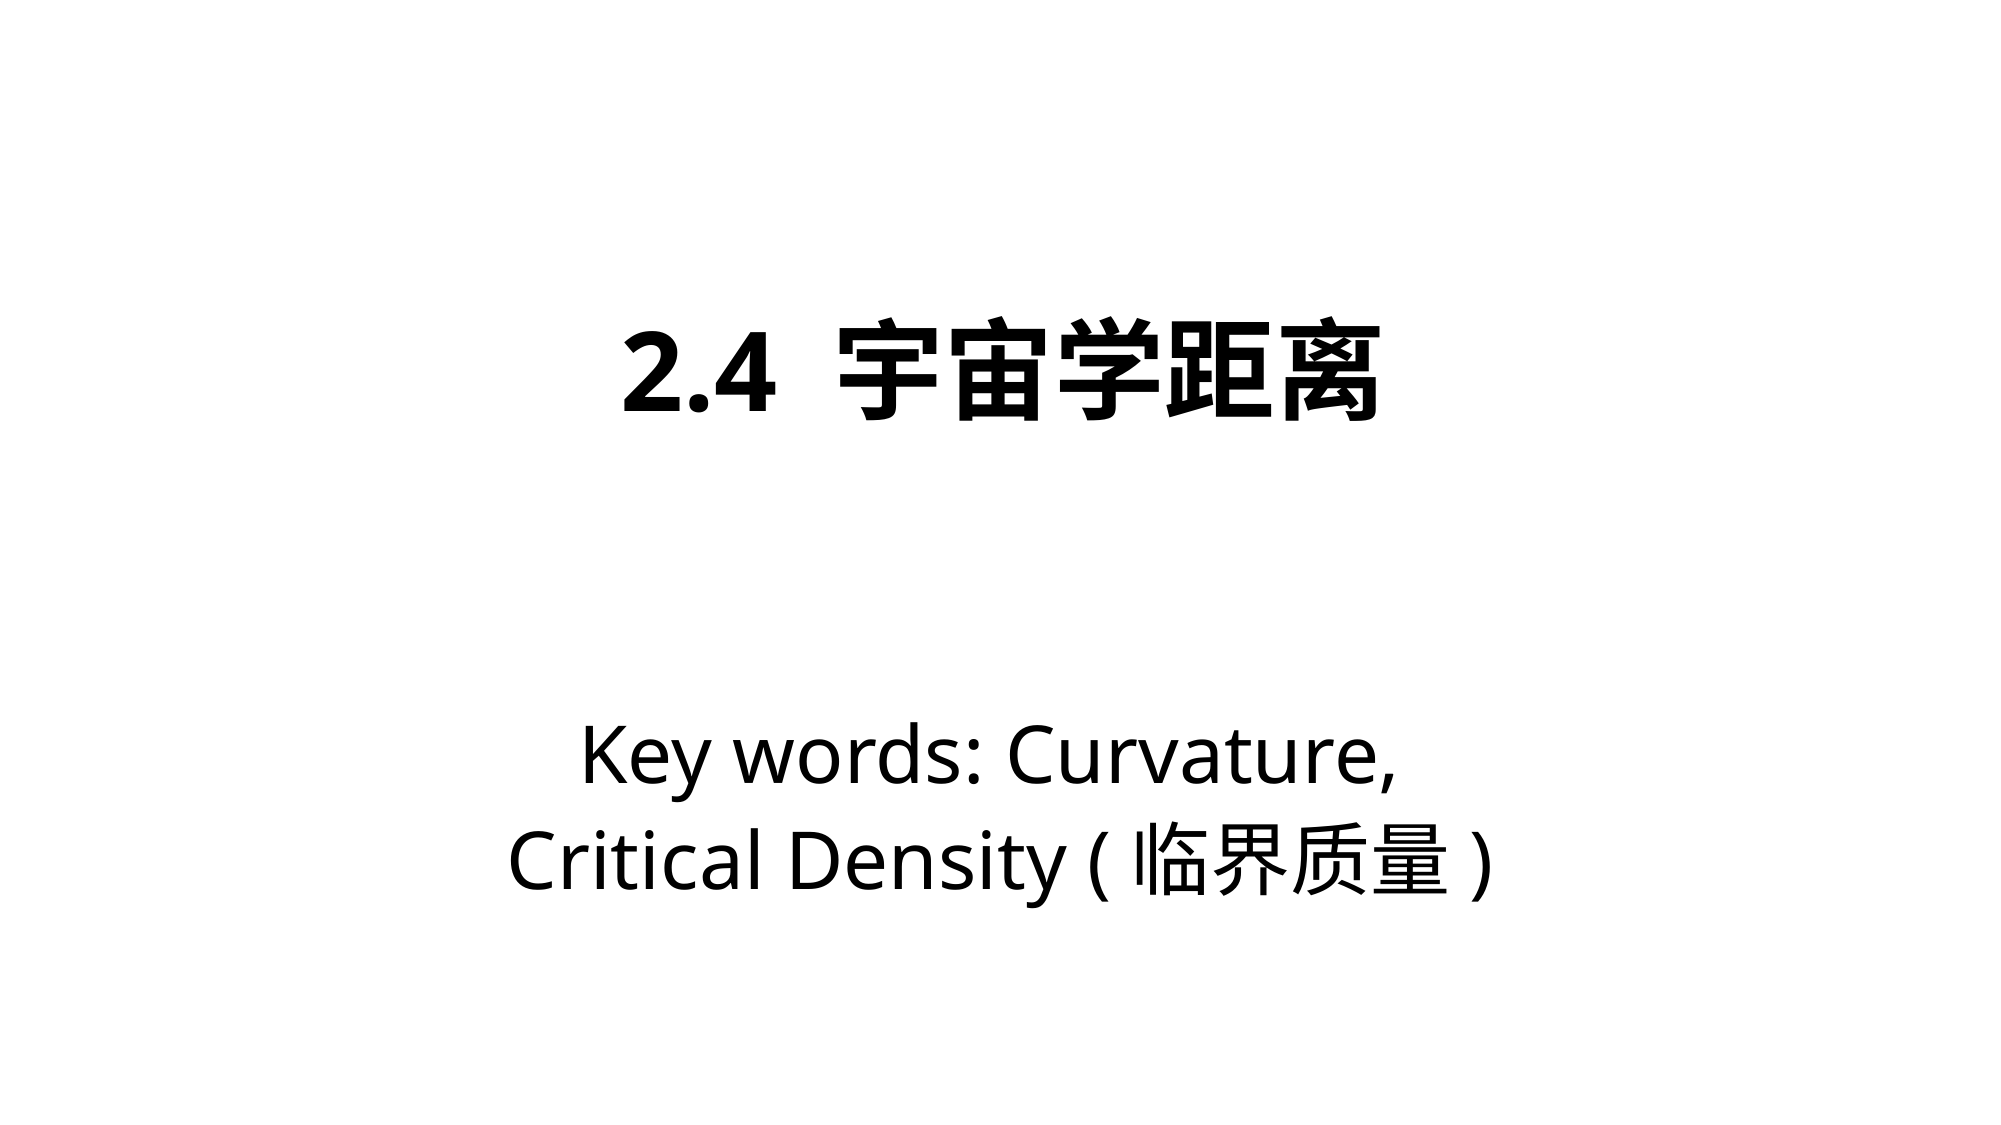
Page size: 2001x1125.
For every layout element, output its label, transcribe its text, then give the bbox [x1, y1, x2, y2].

subtitle Key words: Curvature, Critical Density (临界质量) [249, 590, 1750, 917]
title 2.4 宇宙学距离 [92, 184, 1914, 576]
